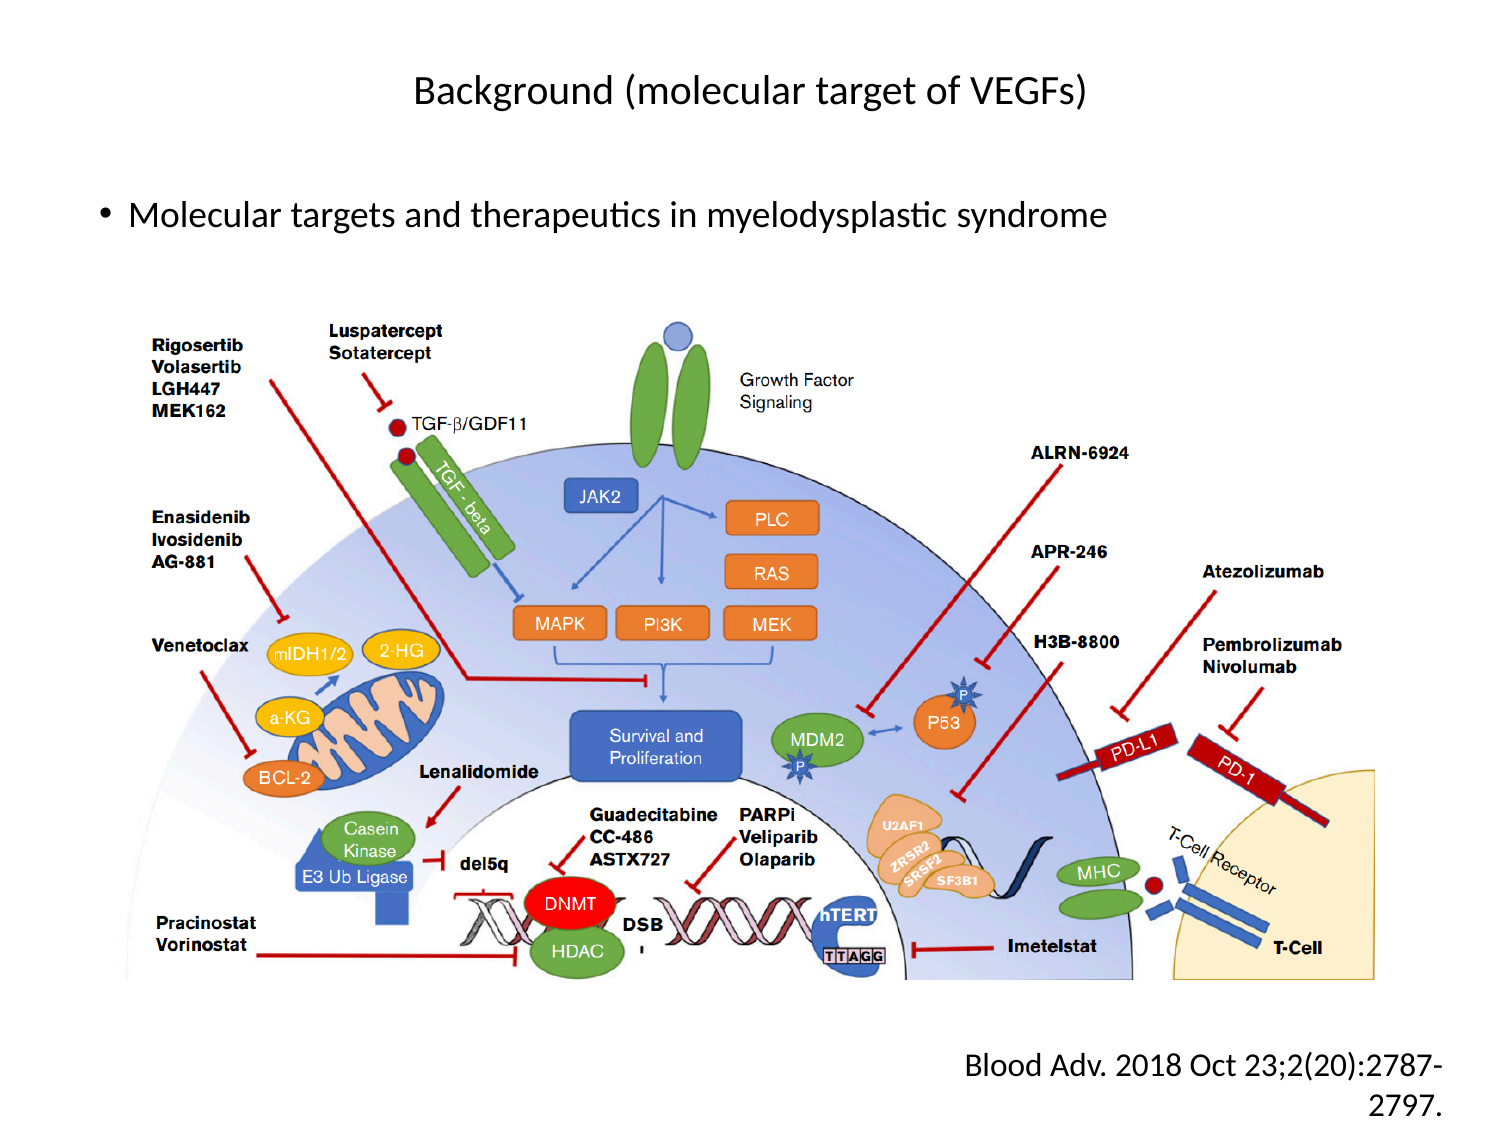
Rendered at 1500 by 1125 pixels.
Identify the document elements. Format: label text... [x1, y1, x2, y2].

text_box Molecular targets and therapeutics in myelodysplastic syndrome [84, 168, 1419, 243]
text_box Background (molecular target of VEGFs) [45, 55, 1456, 121]
text_box Blood Adv. 2018 Oct 23;2(20):2787-2797. [878, 1036, 1459, 1125]
picture [115, 308, 1385, 988]
